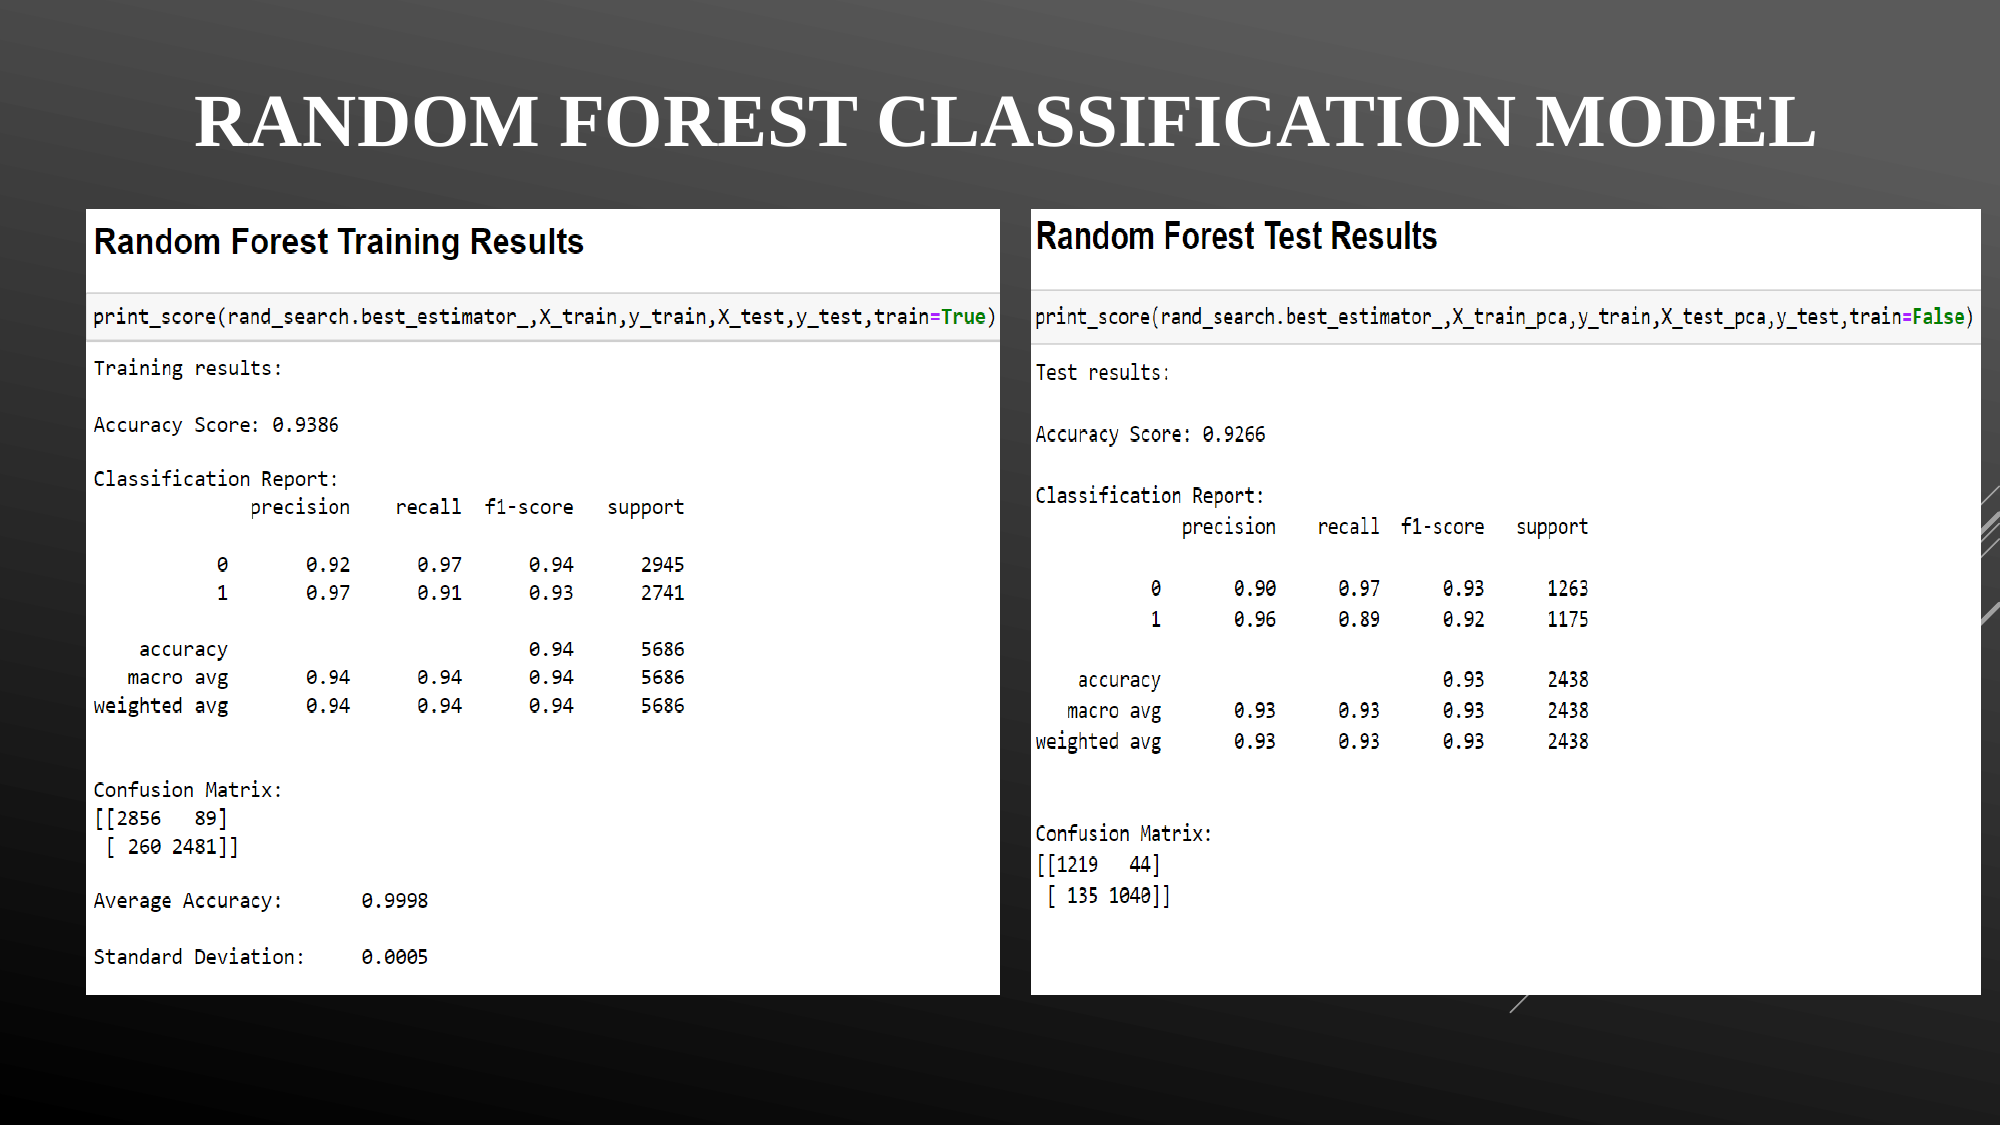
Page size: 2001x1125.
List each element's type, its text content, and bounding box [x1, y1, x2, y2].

picture [1031, 209, 1981, 995]
title Random Forest Classification Model [112, 59, 1903, 173]
text_box [0, 0, 2000, 1125]
picture [86, 209, 1000, 995]
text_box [1510, 485, 2000, 1013]
